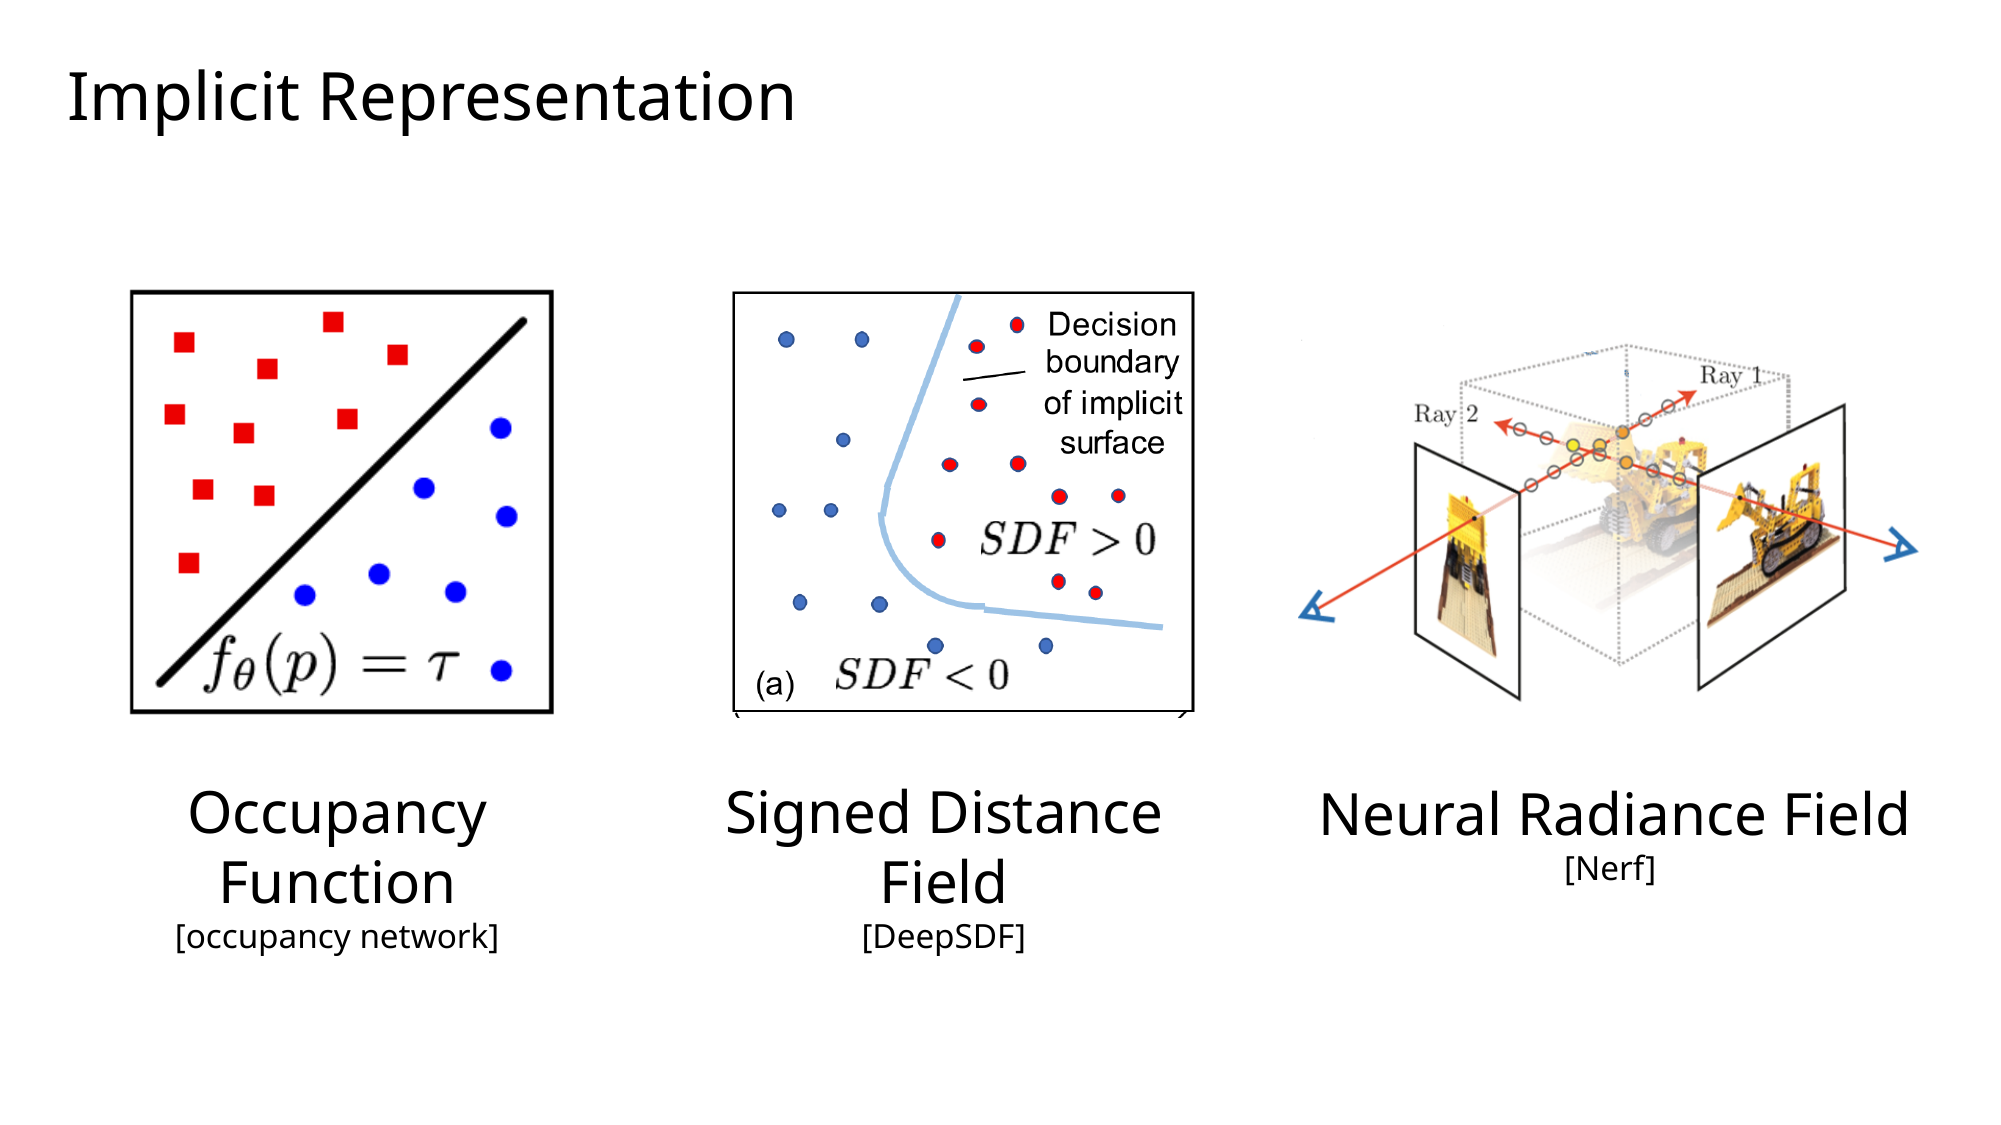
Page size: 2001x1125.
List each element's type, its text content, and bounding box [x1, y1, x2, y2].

picture [1297, 321, 1920, 730]
text_box Neural Radiance Field [Nerf] [1298, 769, 1932, 895]
text_box Signed Distance Field [DeepSDF] [686, 768, 1202, 963]
title Implicit Representation [52, 30, 1190, 167]
picture [728, 284, 1202, 718]
picture [110, 273, 565, 730]
text_box Occupancy Function [occupancy network] [115, 768, 560, 963]
